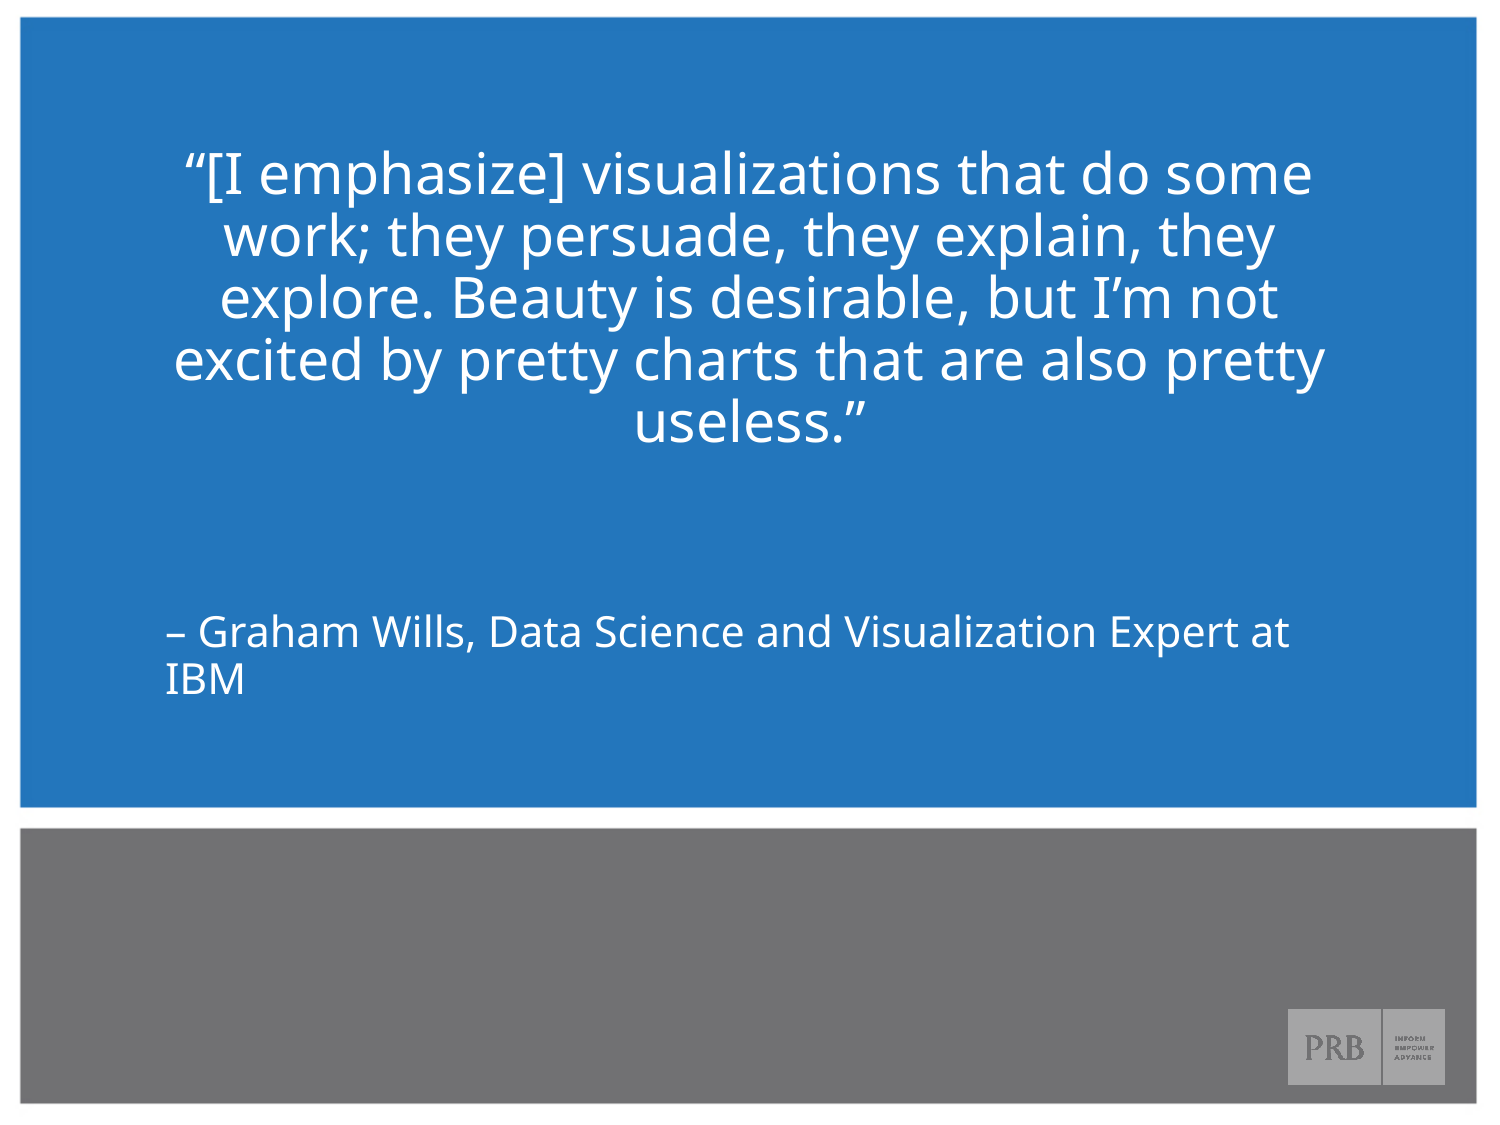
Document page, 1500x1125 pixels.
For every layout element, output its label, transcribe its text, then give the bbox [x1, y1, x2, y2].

picture [0, 0, 1500, 1125]
list “[I emphasize] visualizations that do some work; they persuade, they explain, they explore. Beauty is desirable, but I’m not excited by pretty charts that are also pretty useless.” – Graham Wills, Data Science and Visualization Expert at IBM [150, 137, 1350, 713]
